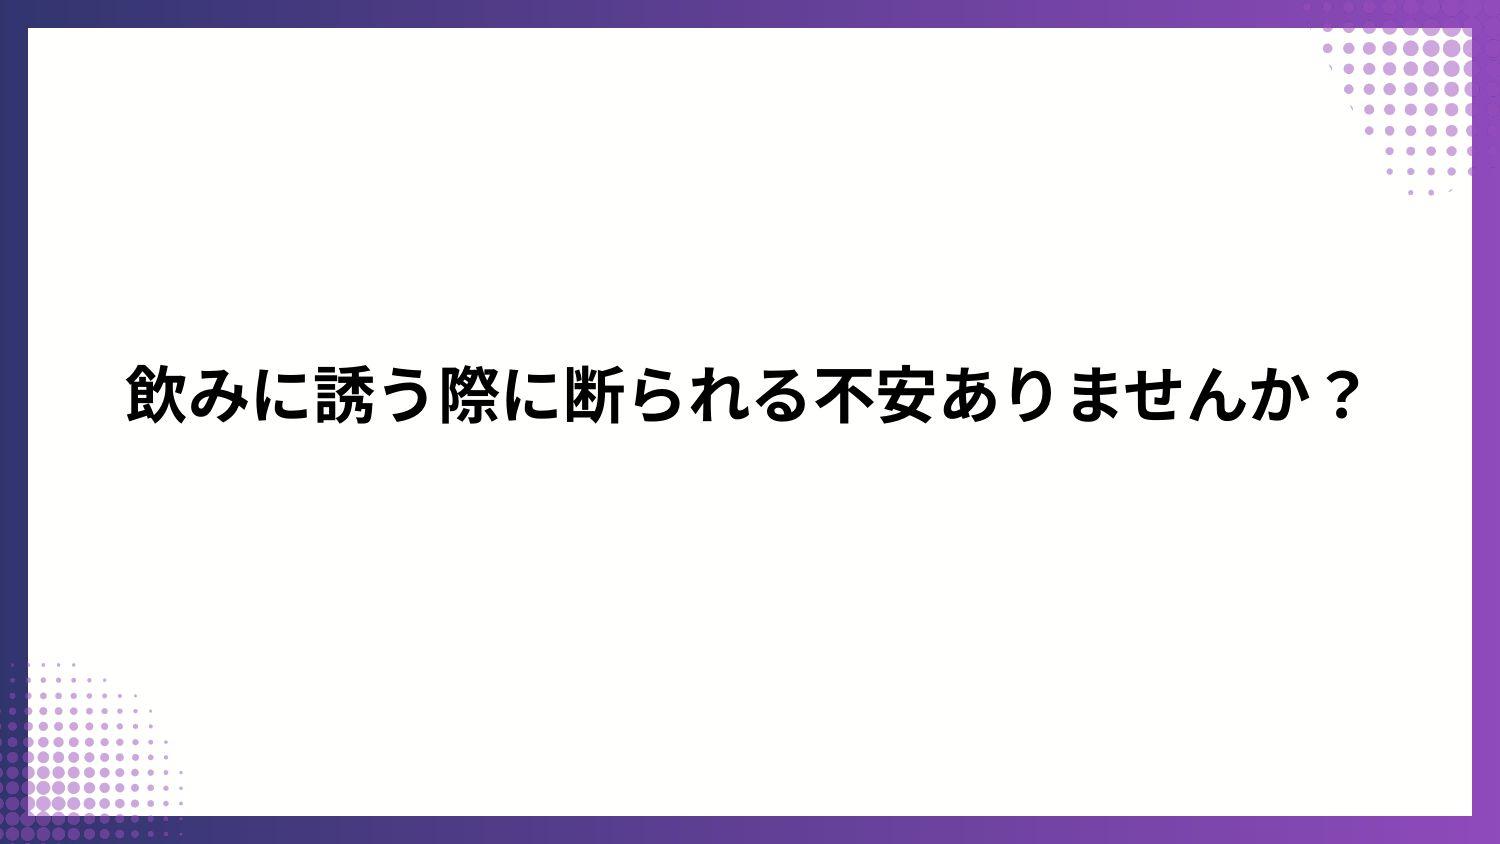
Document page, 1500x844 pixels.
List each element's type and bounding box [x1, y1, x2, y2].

text_box [0, 663, 183, 844]
text_box [1295, 0, 1500, 179]
text_box [27, 12, 1473, 816]
